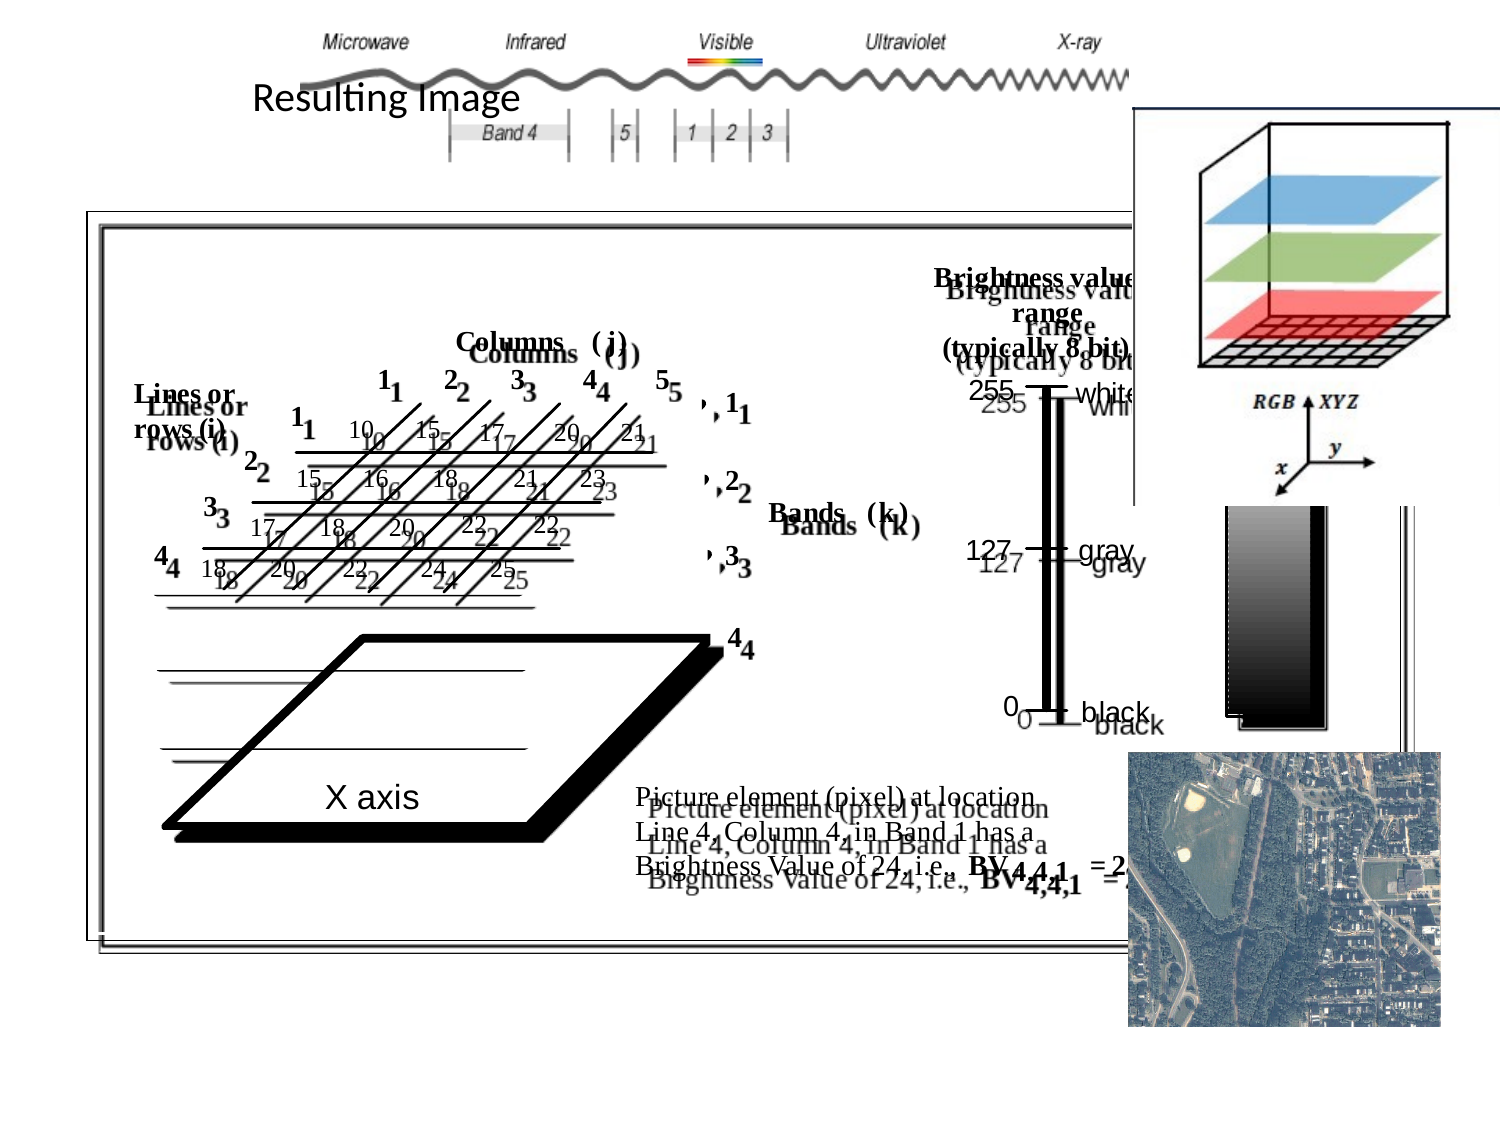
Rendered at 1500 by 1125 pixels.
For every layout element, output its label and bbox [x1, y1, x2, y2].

picture [299, 28, 1129, 62]
picture [87, 212, 237, 940]
picture [1441, 107, 1500, 506]
text_box [237, 62, 1441, 1027]
